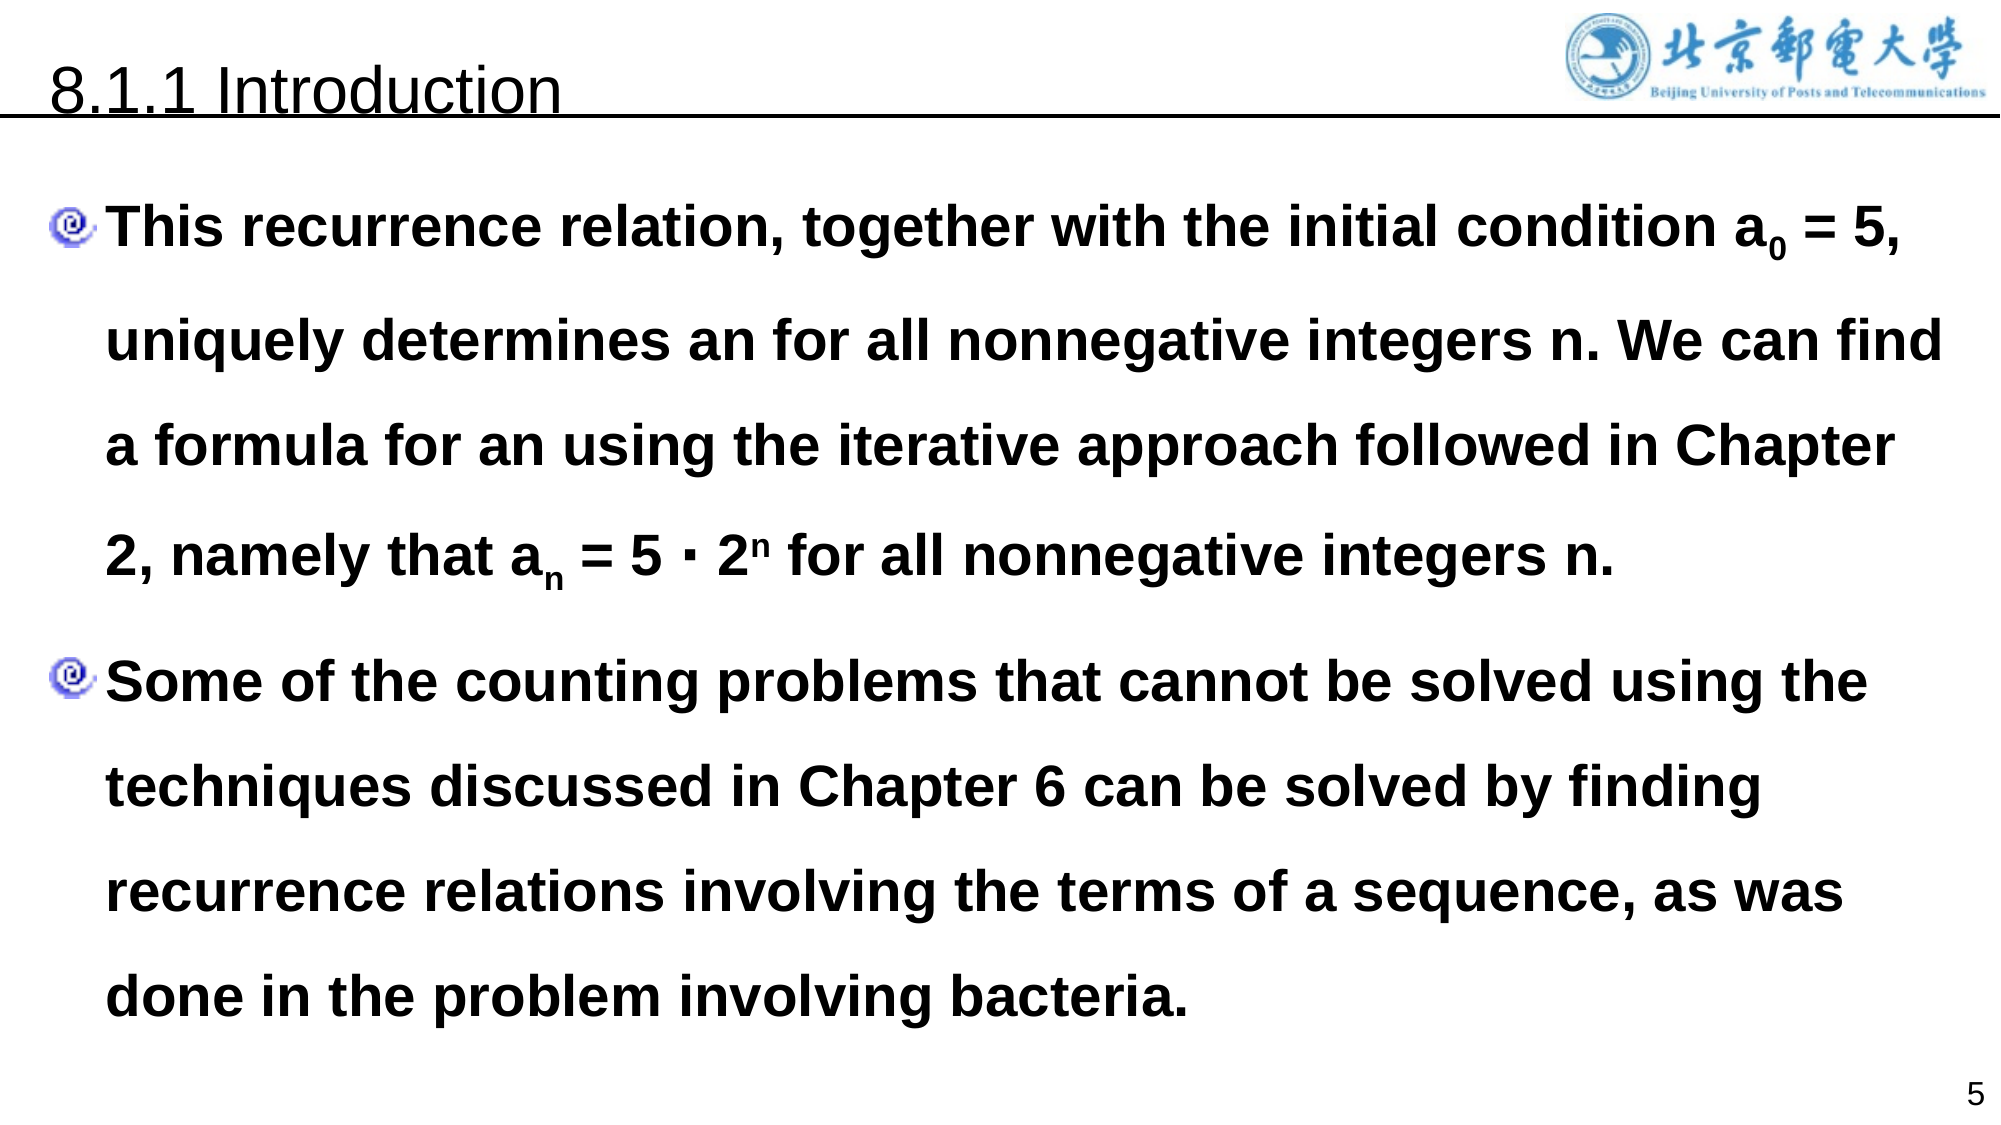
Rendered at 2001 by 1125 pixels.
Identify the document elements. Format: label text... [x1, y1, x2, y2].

picture [49, 207, 97, 248]
text_box This recurrence relation, together with the initial condition a0 = 5, uniquely determines an for all nonnegative integers n. We can find a formula for an using the iterative approach followed in Chapter 2, namely that an = 5 ⋅ 2n for all nonnegative integers n. Some of the counting problems that cannot be solved using the techniques discussed in Chapter 6 can be solved by finding recurrence relations involving the terms of a sequence, as was done in the problem involving bacteria. [34, 140, 1977, 1007]
picture [1849, 13, 1988, 101]
text_box 8.1.1 Introduction [34, 0, 1849, 135]
picture [49, 657, 97, 699]
